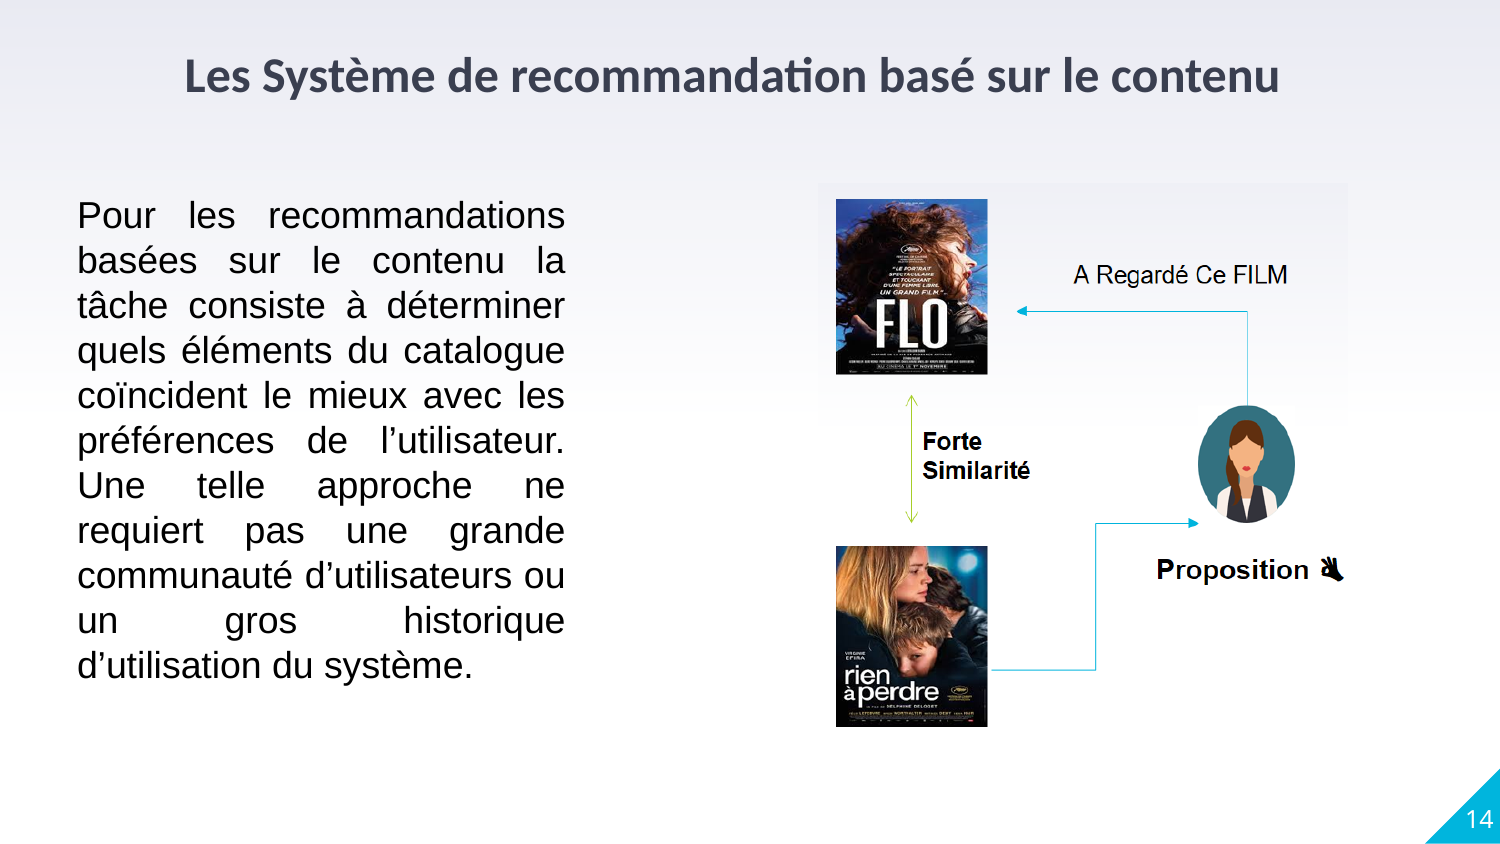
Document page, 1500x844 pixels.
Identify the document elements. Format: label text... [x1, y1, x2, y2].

text_box Les Système de recommandation basé sur le contenu [169, 35, 1443, 110]
text_box Pour les recommandations basées sur le contenu la tâche consiste à déterminer quels éléments du catalogue coïncident le mieux avec les préférences de l’utilisateur. Une telle approche ne requiert pas une grande communauté d’utilisateurs ou un gros historique d’utilisation du système. [62, 183, 581, 693]
slide_number 14 [1418, 760, 1494, 838]
picture [817, 182, 1349, 729]
